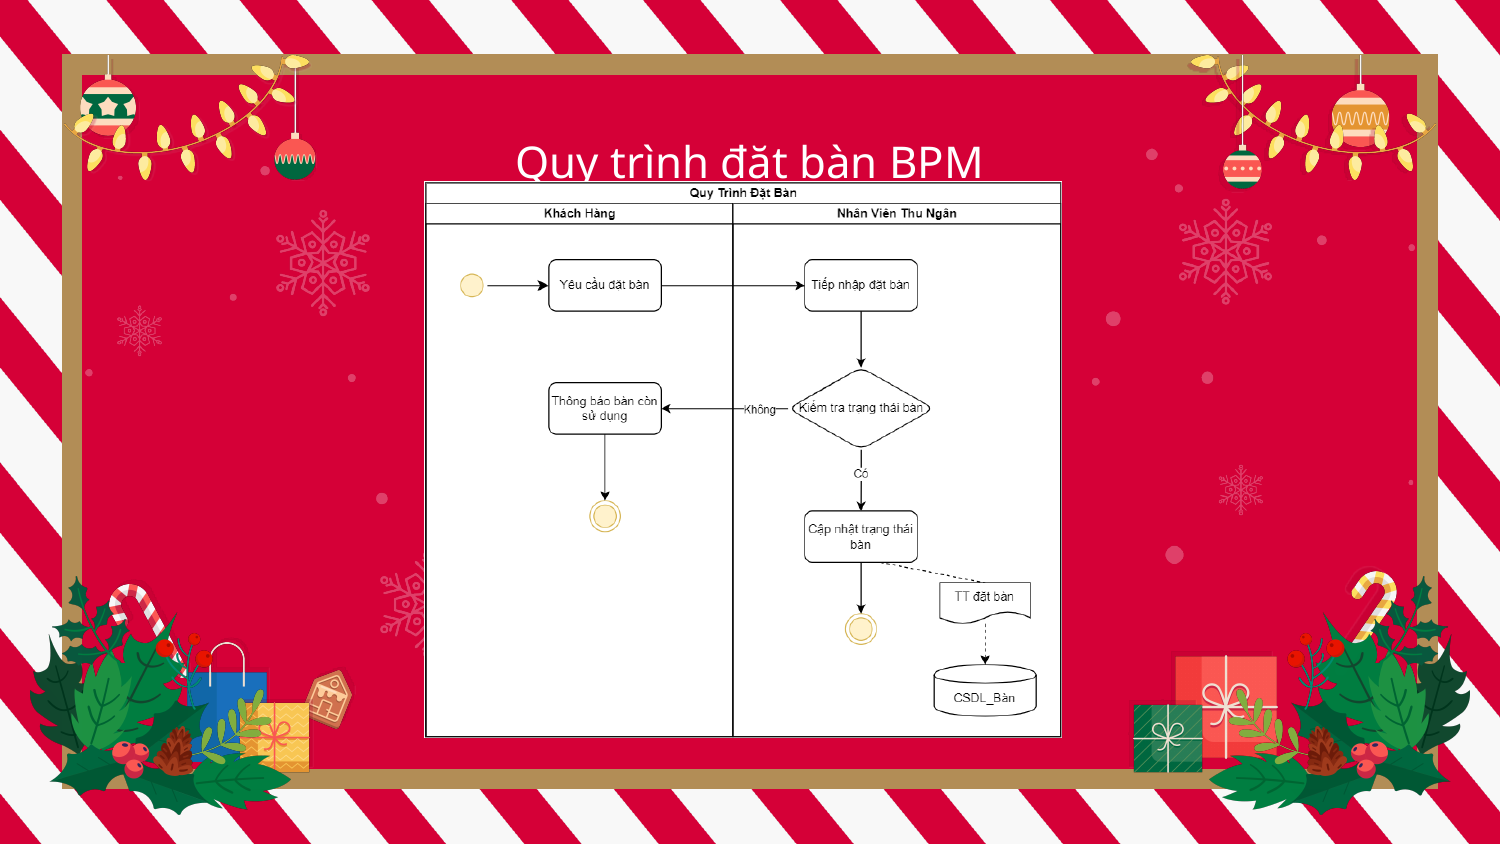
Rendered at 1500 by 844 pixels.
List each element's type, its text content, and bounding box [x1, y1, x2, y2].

picture [0, 0, 1500, 844]
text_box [29, 576, 353, 816]
text_box Quy trình đặt bàn BPM [260, 129, 1240, 200]
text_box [1132, 563, 1471, 816]
